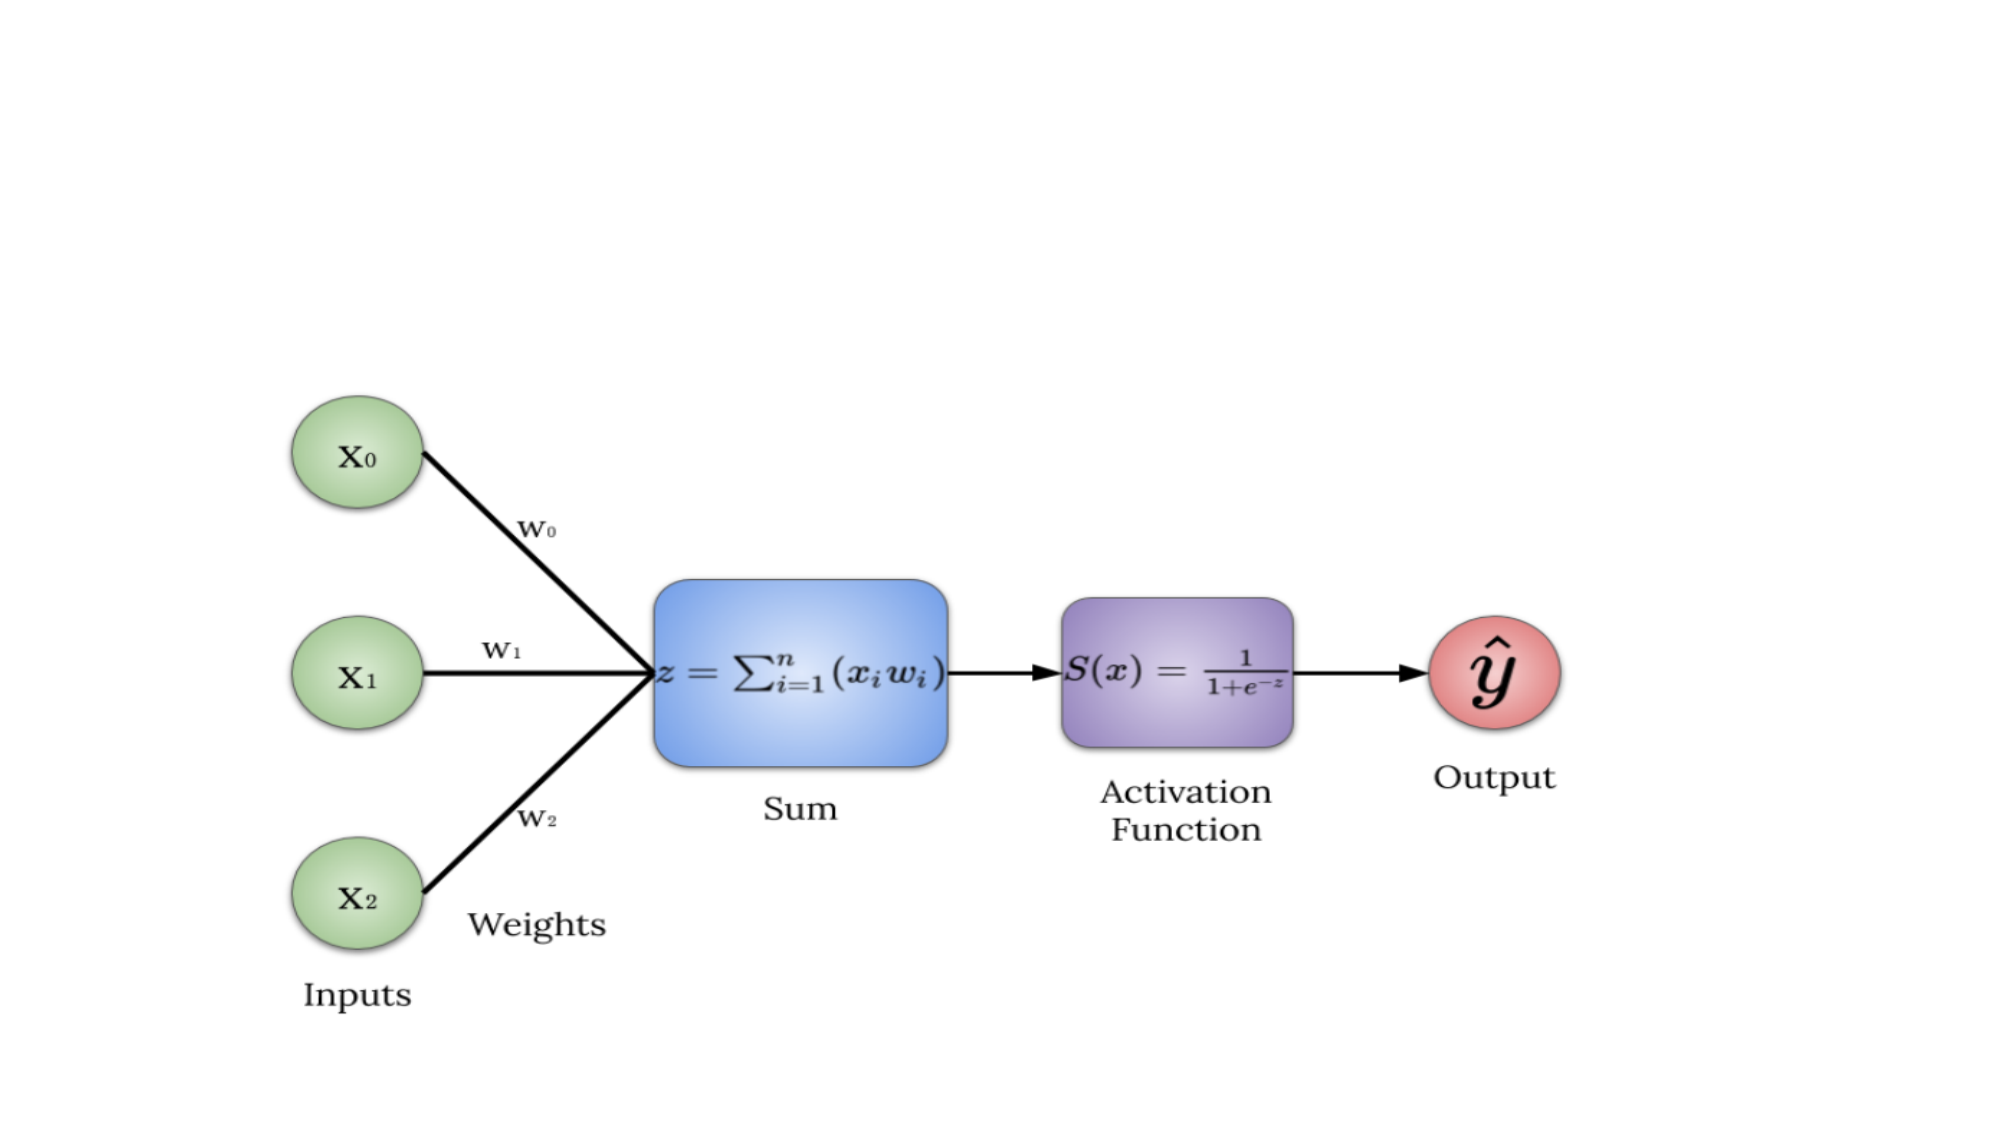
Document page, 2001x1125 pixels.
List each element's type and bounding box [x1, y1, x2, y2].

list [236, 305, 1644, 1066]
